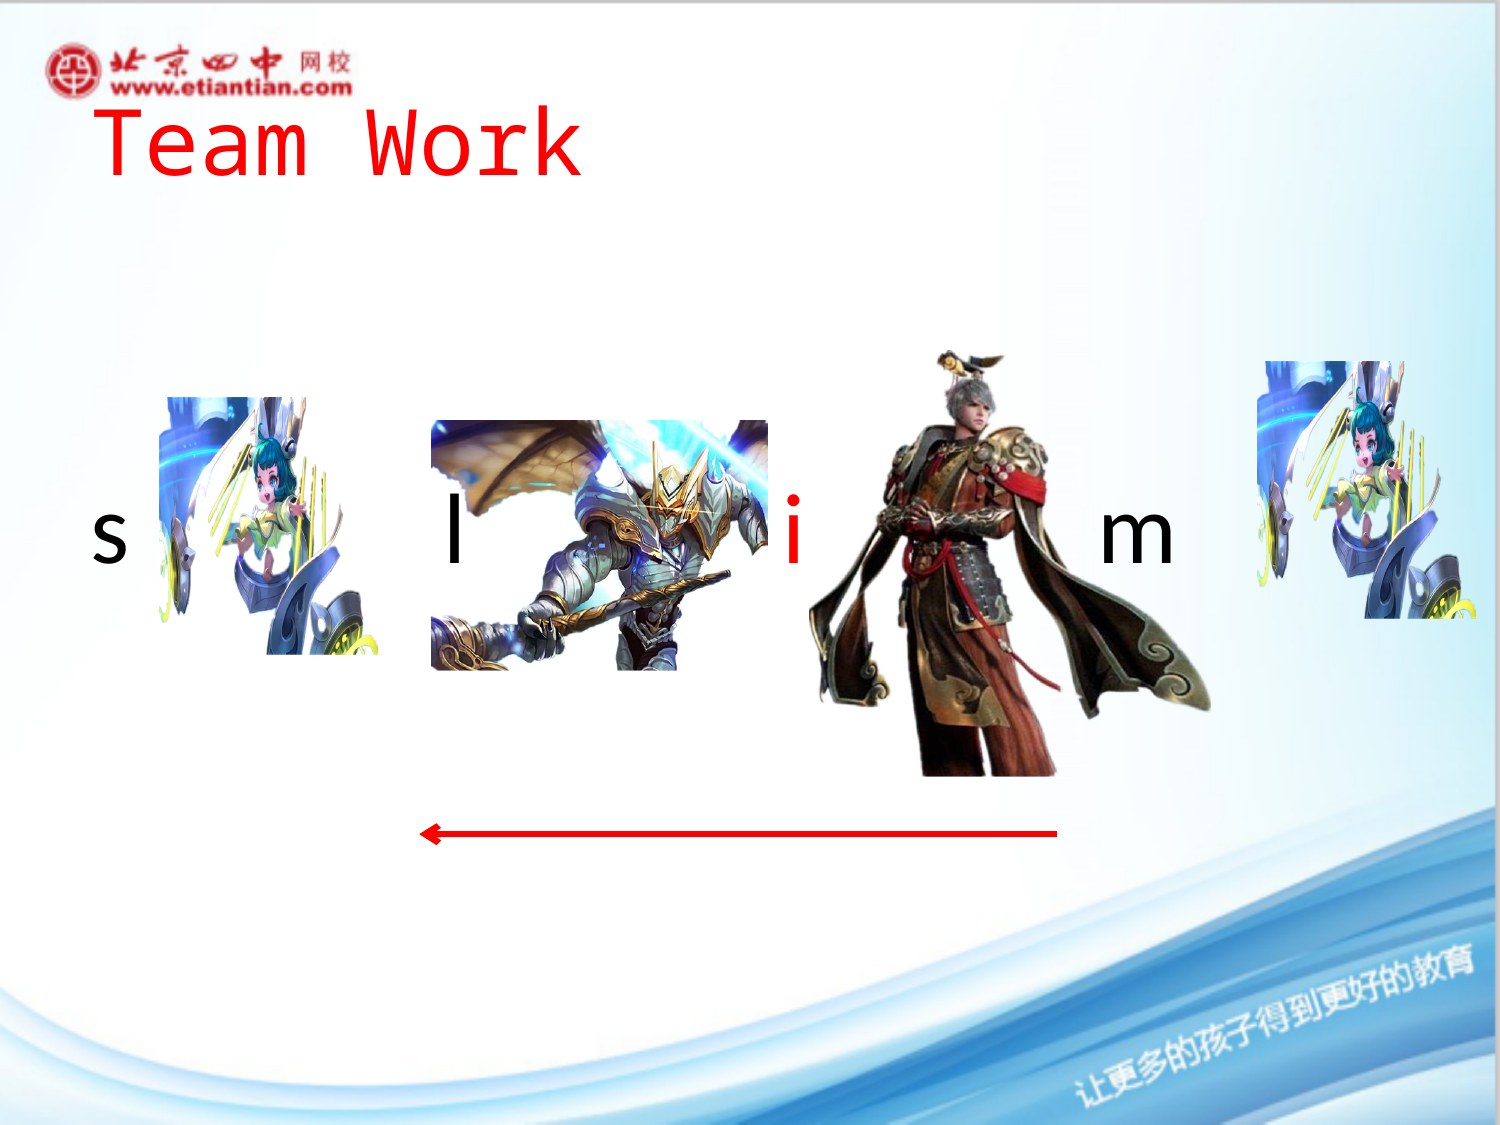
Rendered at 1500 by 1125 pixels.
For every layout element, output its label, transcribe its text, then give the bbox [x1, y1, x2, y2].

title Team Work [75, 45, 1425, 233]
picture [0, 0, 1500, 1125]
list s l i m [75, 262, 1425, 1005]
